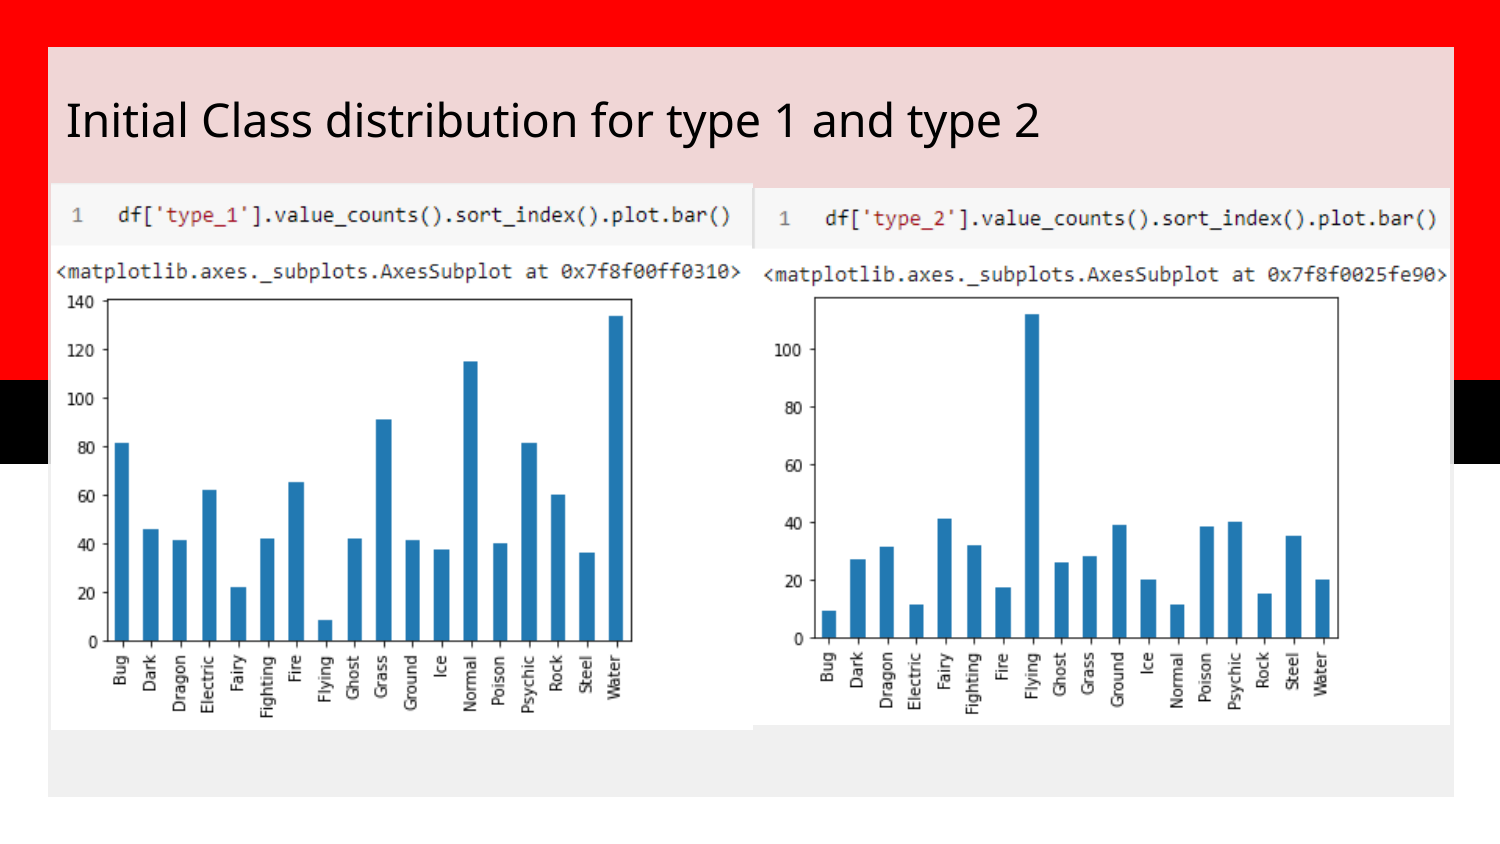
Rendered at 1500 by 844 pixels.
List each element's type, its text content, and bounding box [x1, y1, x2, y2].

picture [0, 0, 1500, 844]
title Initial Class distribution for type 1 and type 2 [51, 72, 1449, 167]
